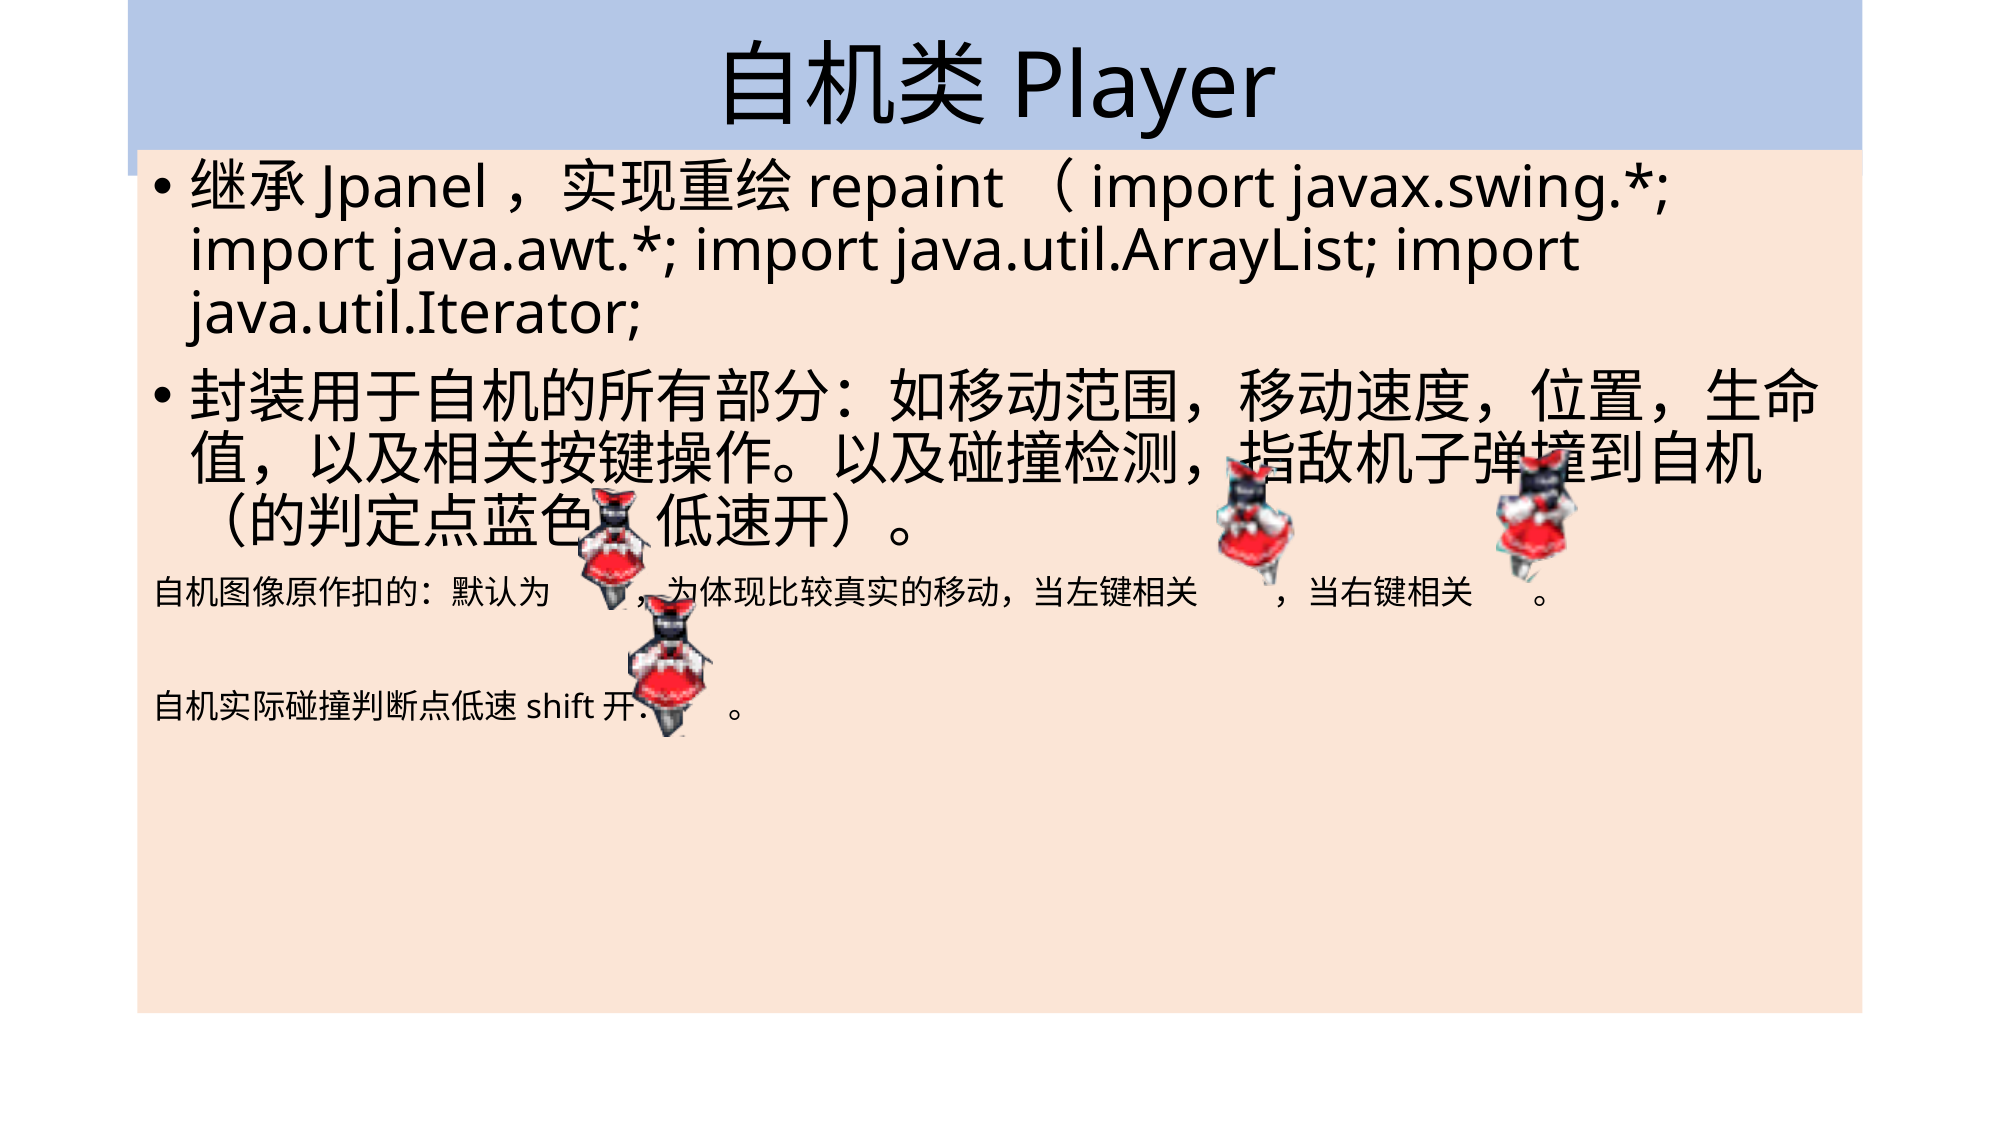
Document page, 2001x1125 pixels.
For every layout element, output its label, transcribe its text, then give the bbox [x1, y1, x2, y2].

list 继承Jpanel，实现重绘repaint（import javax.swing.*; import java.awt.*; import java.util.ArrayList; import java.util.Iterator; 封装用于自机的所有部分：如移动范围，移动速度，位置，生命值，以及相关按键操作。以及碰撞检测，指敌机子弹撞到自机（的判定点蓝色，低速开）。 自机图像原作扣的：默认为 ，为体现比较真实的移动，当左键相关 ，当右键相关 。 自机实际碰撞判断点低速shift开： 。 [137, 149, 1863, 1014]
title 自机类Player [127, 0, 1863, 176]
picture [578, 483, 713, 737]
picture [1214, 446, 1299, 597]
picture [1496, 449, 1581, 594]
